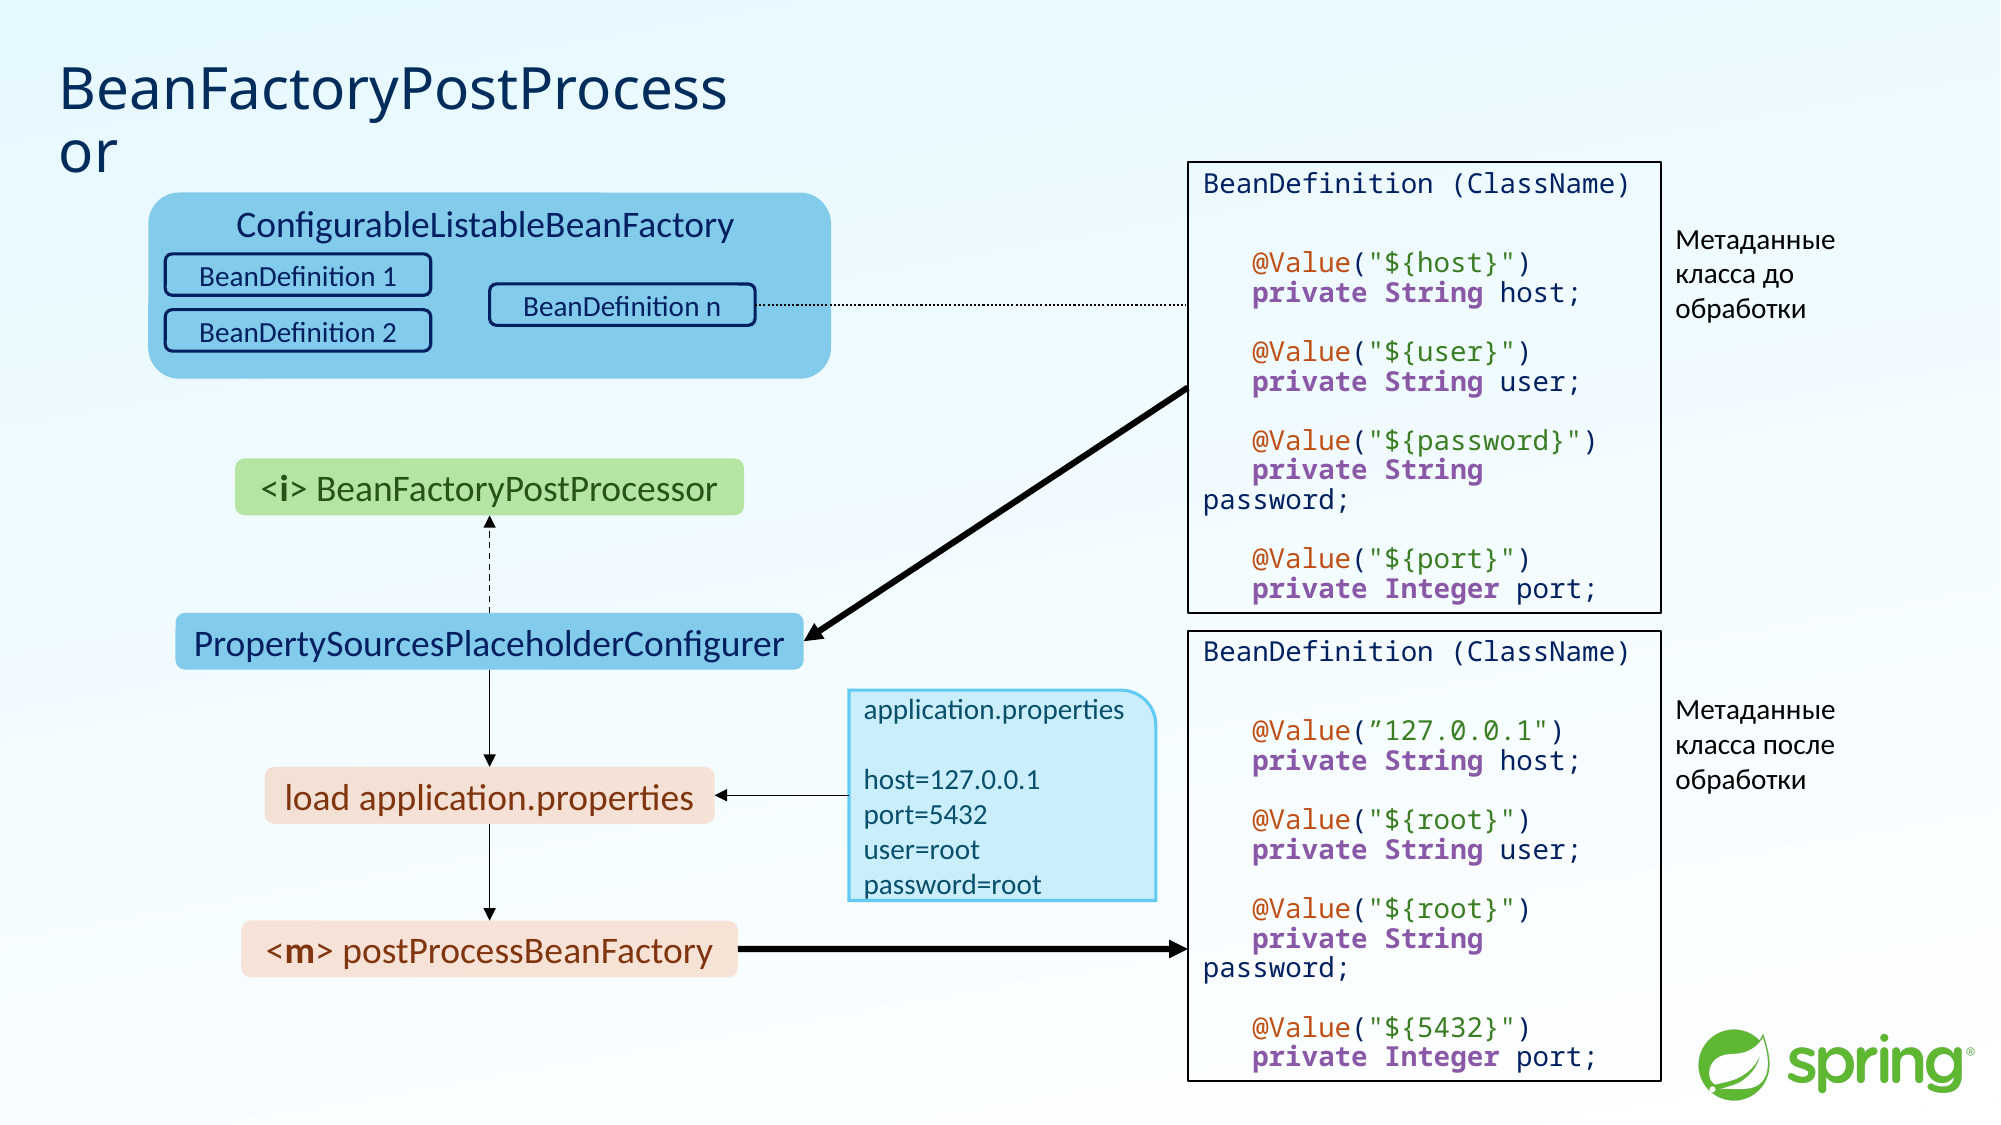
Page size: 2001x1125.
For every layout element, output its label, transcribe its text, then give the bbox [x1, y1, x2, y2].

title BeanFactoryPostProcessor [58, 59, 737, 266]
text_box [147, 161, 1853, 1082]
picture [1657, 944, 2000, 1125]
